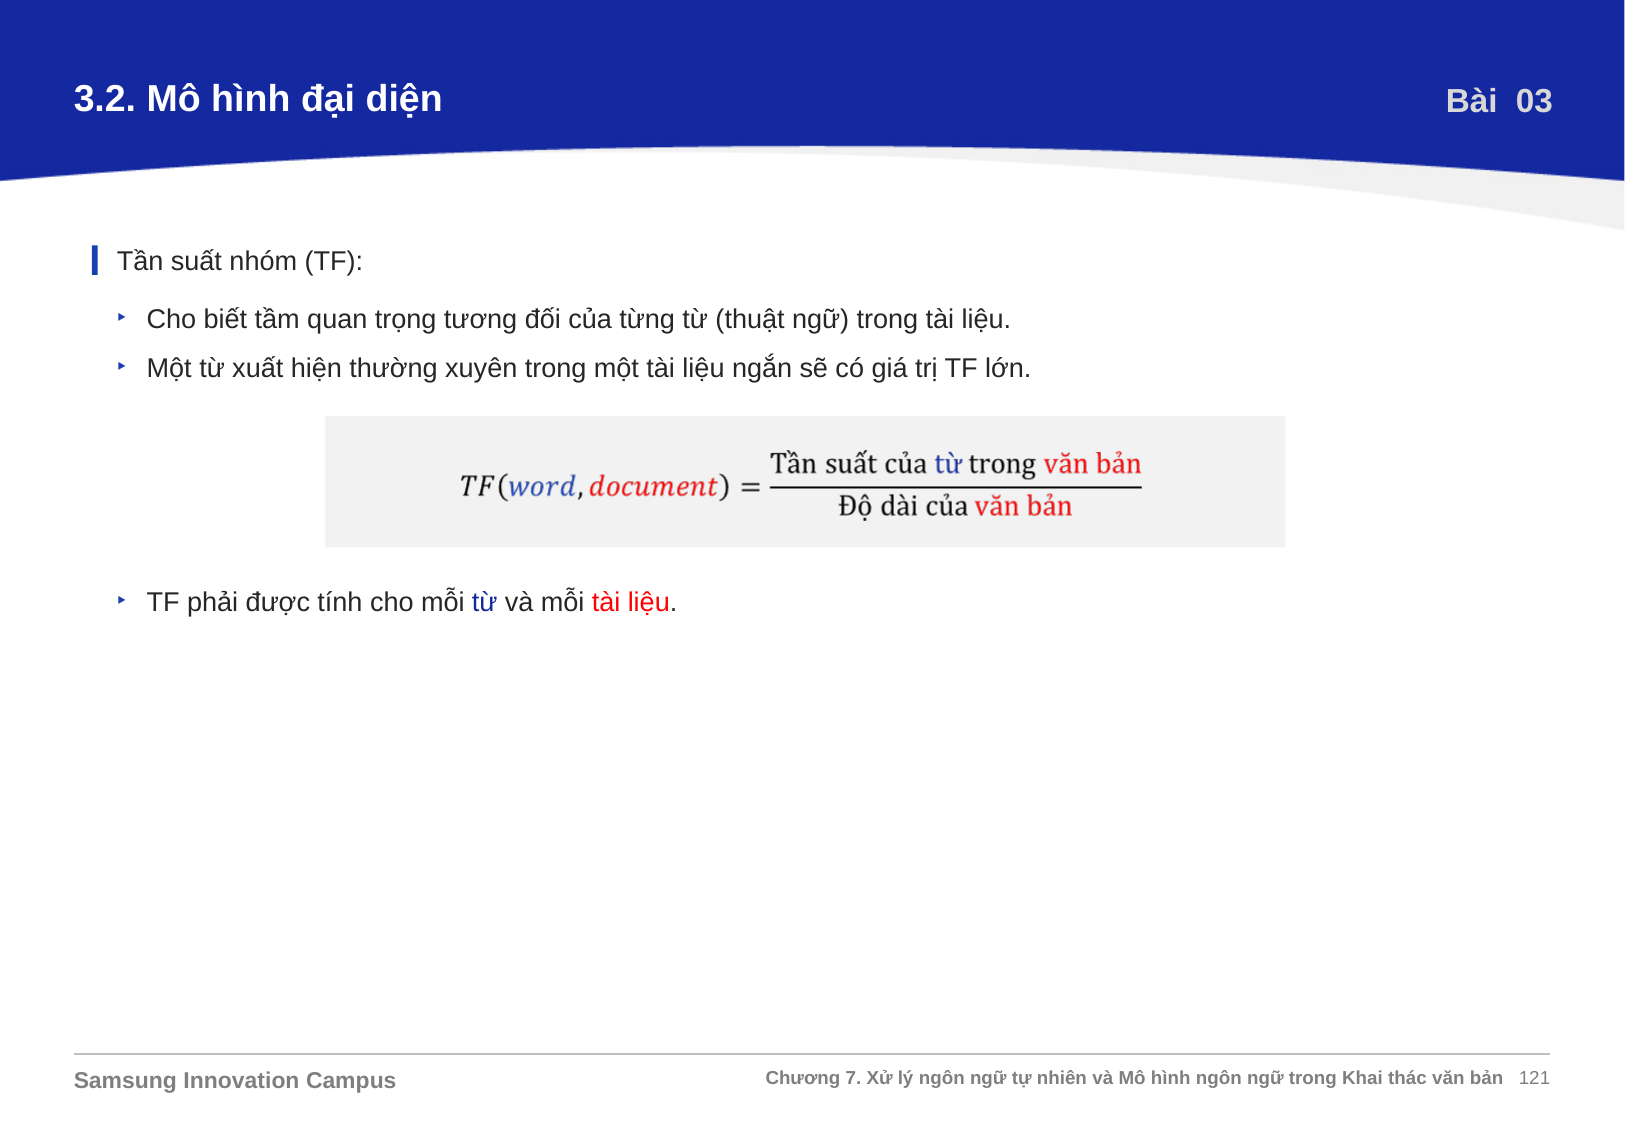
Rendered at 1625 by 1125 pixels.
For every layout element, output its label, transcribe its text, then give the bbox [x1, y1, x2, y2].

text_box TF phải được tính cho mỗi từ và mỗi tài liệu. [116, 572, 1533, 629]
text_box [91, 243, 1533, 277]
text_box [103, 415, 1521, 550]
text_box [73, 73, 1554, 120]
text_box Cho biết tầm quan trọng tương đối của từng từ (thuật ngữ) trong tài liệu. Một từ xuất hiện thường xuyên trong một tài liệu ngắn sẽ có giá trị TF lớn. [116, 289, 1533, 396]
picture [0, 0, 1625, 1125]
